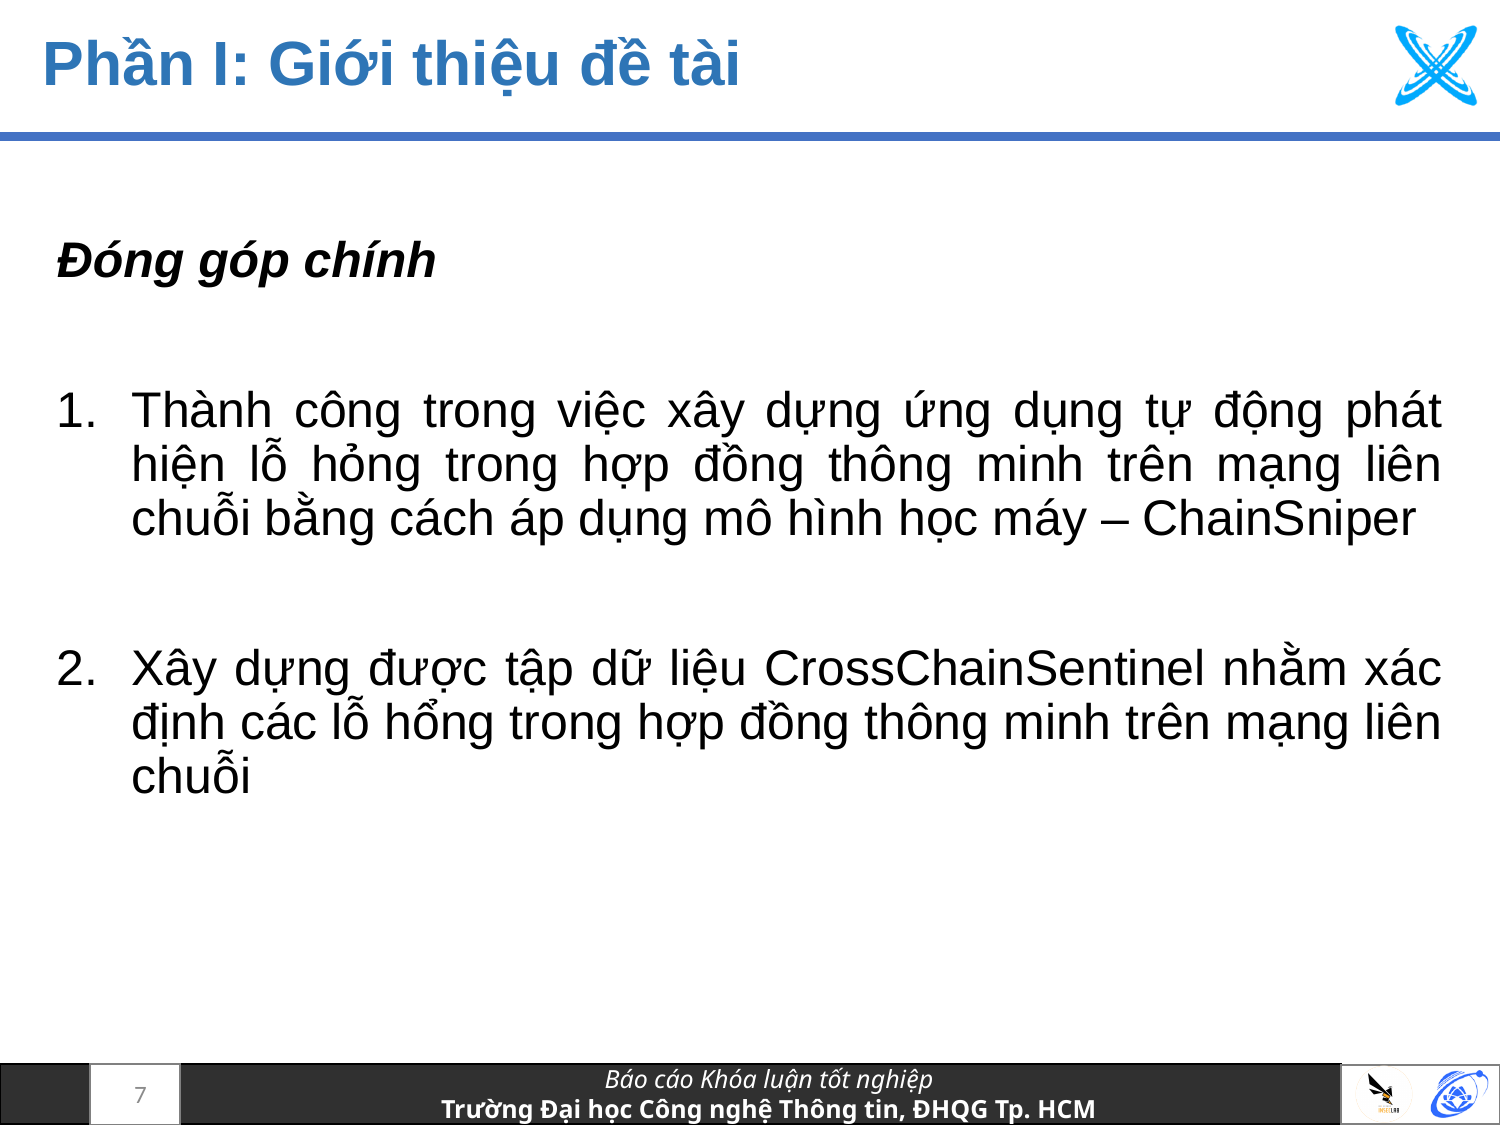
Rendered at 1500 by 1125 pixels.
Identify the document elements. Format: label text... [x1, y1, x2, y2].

picture [1352, 1062, 1416, 1125]
picture [1426, 1053, 1495, 1125]
text_box Đóng góp chính Thành công trong việc xây dựng ứng dụng tự động phát hiện lỗ hỏng trong hợp đồng thông minh trên mạng liên chuỗi bằng cách áp dụng mô hình học máy – ChainSniper Xây dựng được tập dữ liệu CrossChainSentinel nhằm xác định các lỗ hổng trong hợp đồng thông minh trên mạng liên chuỗi [41, 227, 1459, 984]
picture [1377, 5, 1493, 125]
title Phần I: Giới thiệu đề tài [27, 23, 1376, 108]
slide_number 7 [95, 1063, 162, 1124]
